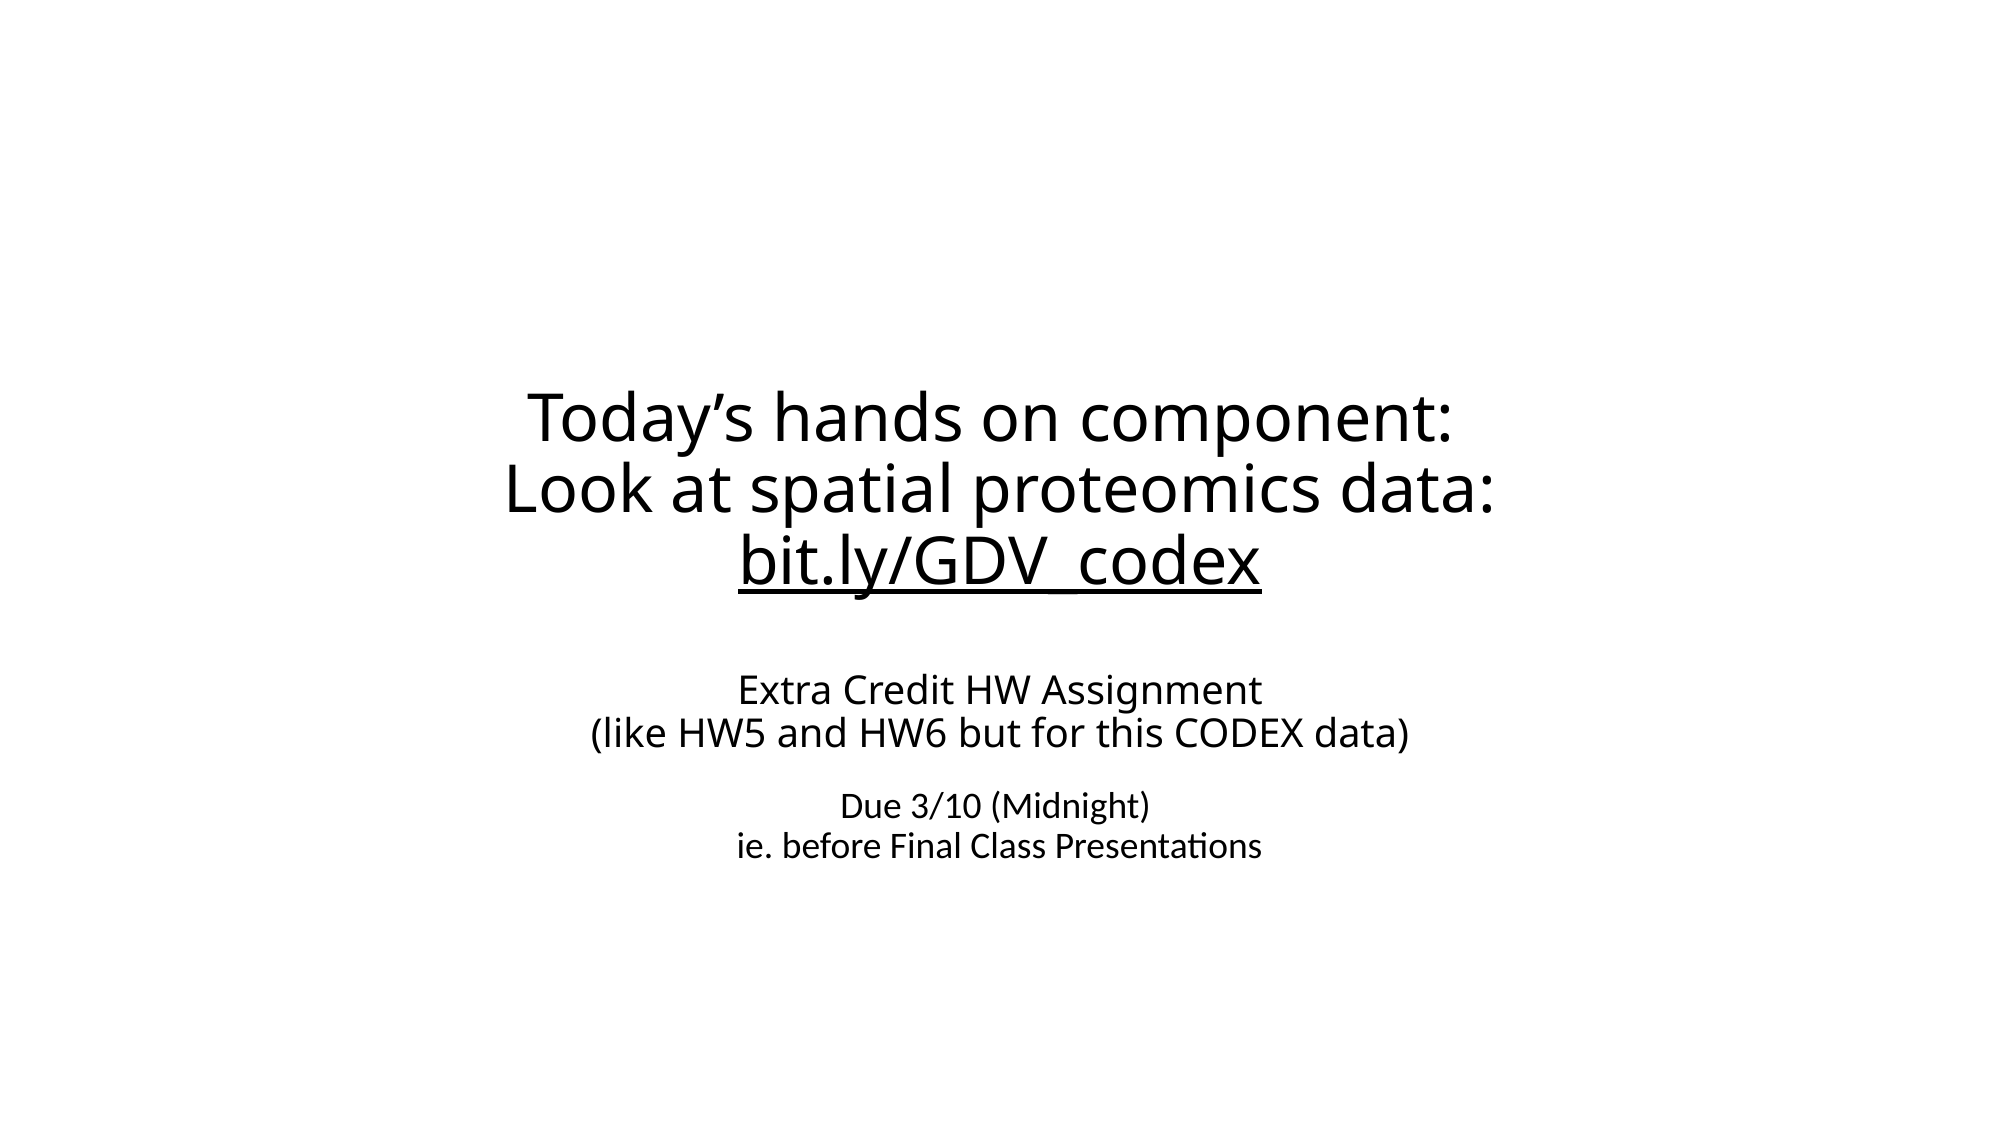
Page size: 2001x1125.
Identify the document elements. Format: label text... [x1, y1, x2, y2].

title Today’s hands on component: Look at spatial proteomics data: bit.ly/GDV_codex Extra Credit HW Assignment (like HW5 and HW6 but for this CODEX data) [249, 371, 1750, 764]
subtitle Due 3/10 (Midnight) ie. before Final Class Presentations [249, 778, 1750, 1050]
